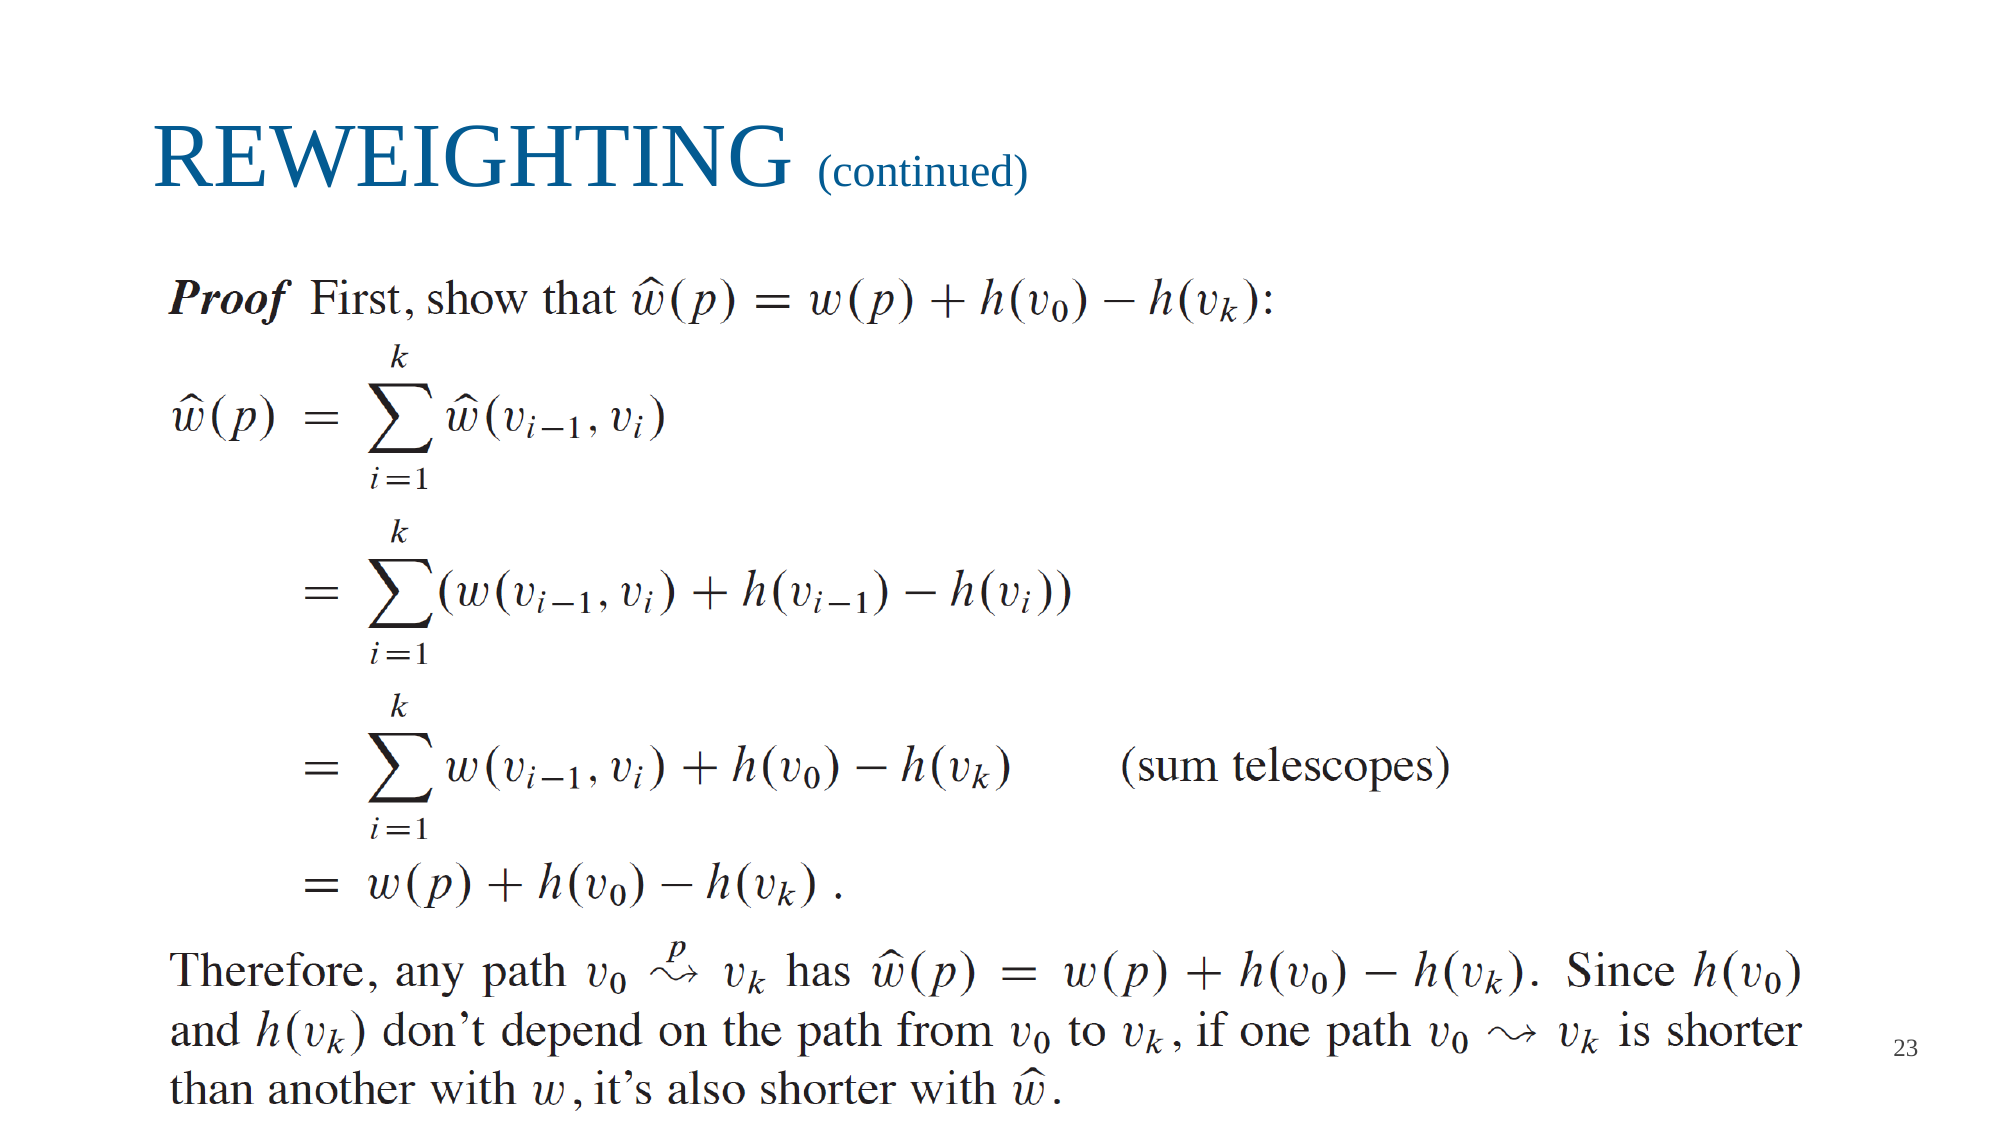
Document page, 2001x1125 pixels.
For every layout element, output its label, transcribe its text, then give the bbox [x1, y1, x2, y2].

slide_number 23 [1835, 1016, 1934, 1077]
title REWEIGHTING (continued) [137, 48, 1863, 266]
picture [155, 262, 1835, 1125]
